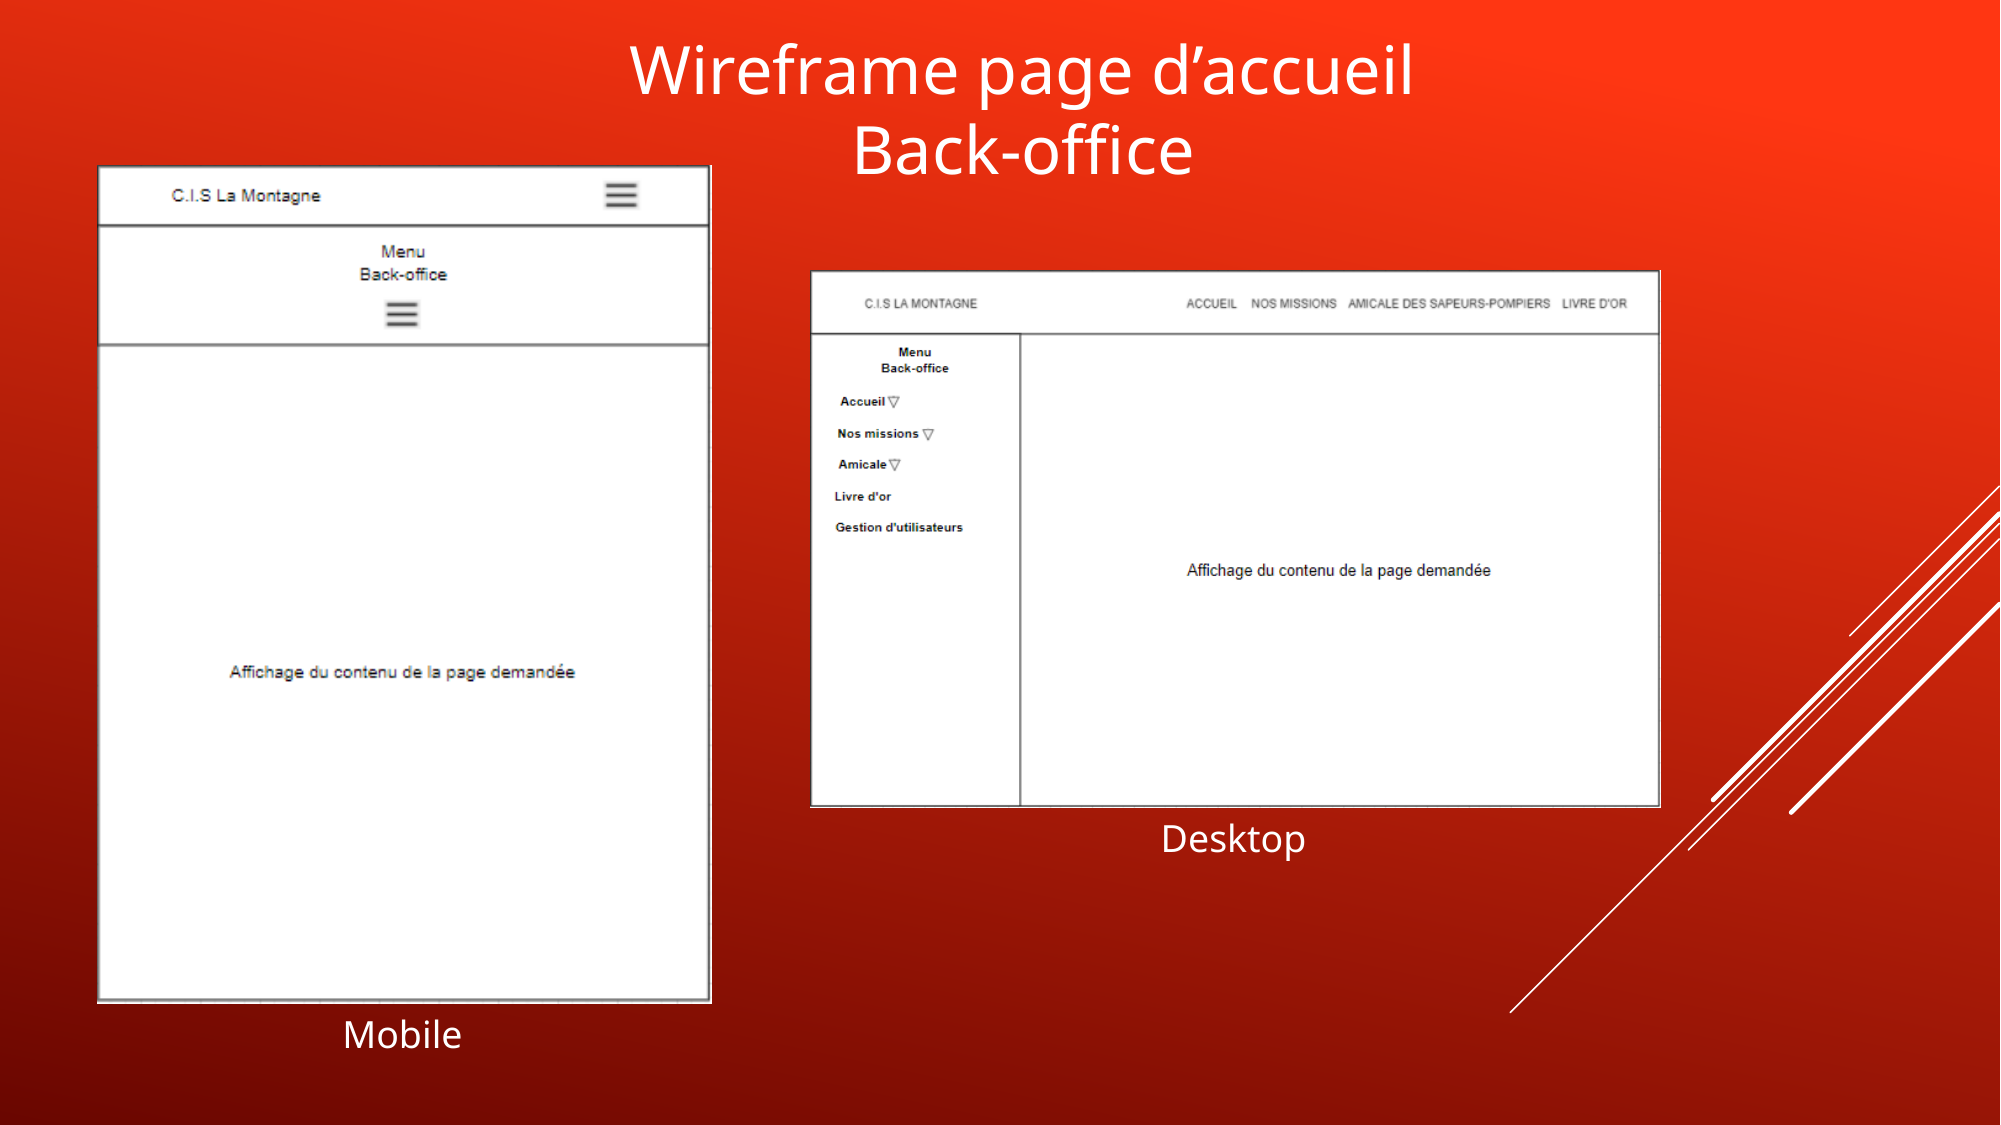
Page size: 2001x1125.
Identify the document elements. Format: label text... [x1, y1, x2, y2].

picture [96, 164, 712, 1005]
picture [809, 270, 1661, 808]
text_box Wireframe page d’accueil Back-office [576, 20, 1470, 196]
text_box Desktop [1145, 808, 1325, 867]
text_box Mobile [327, 1005, 482, 1064]
